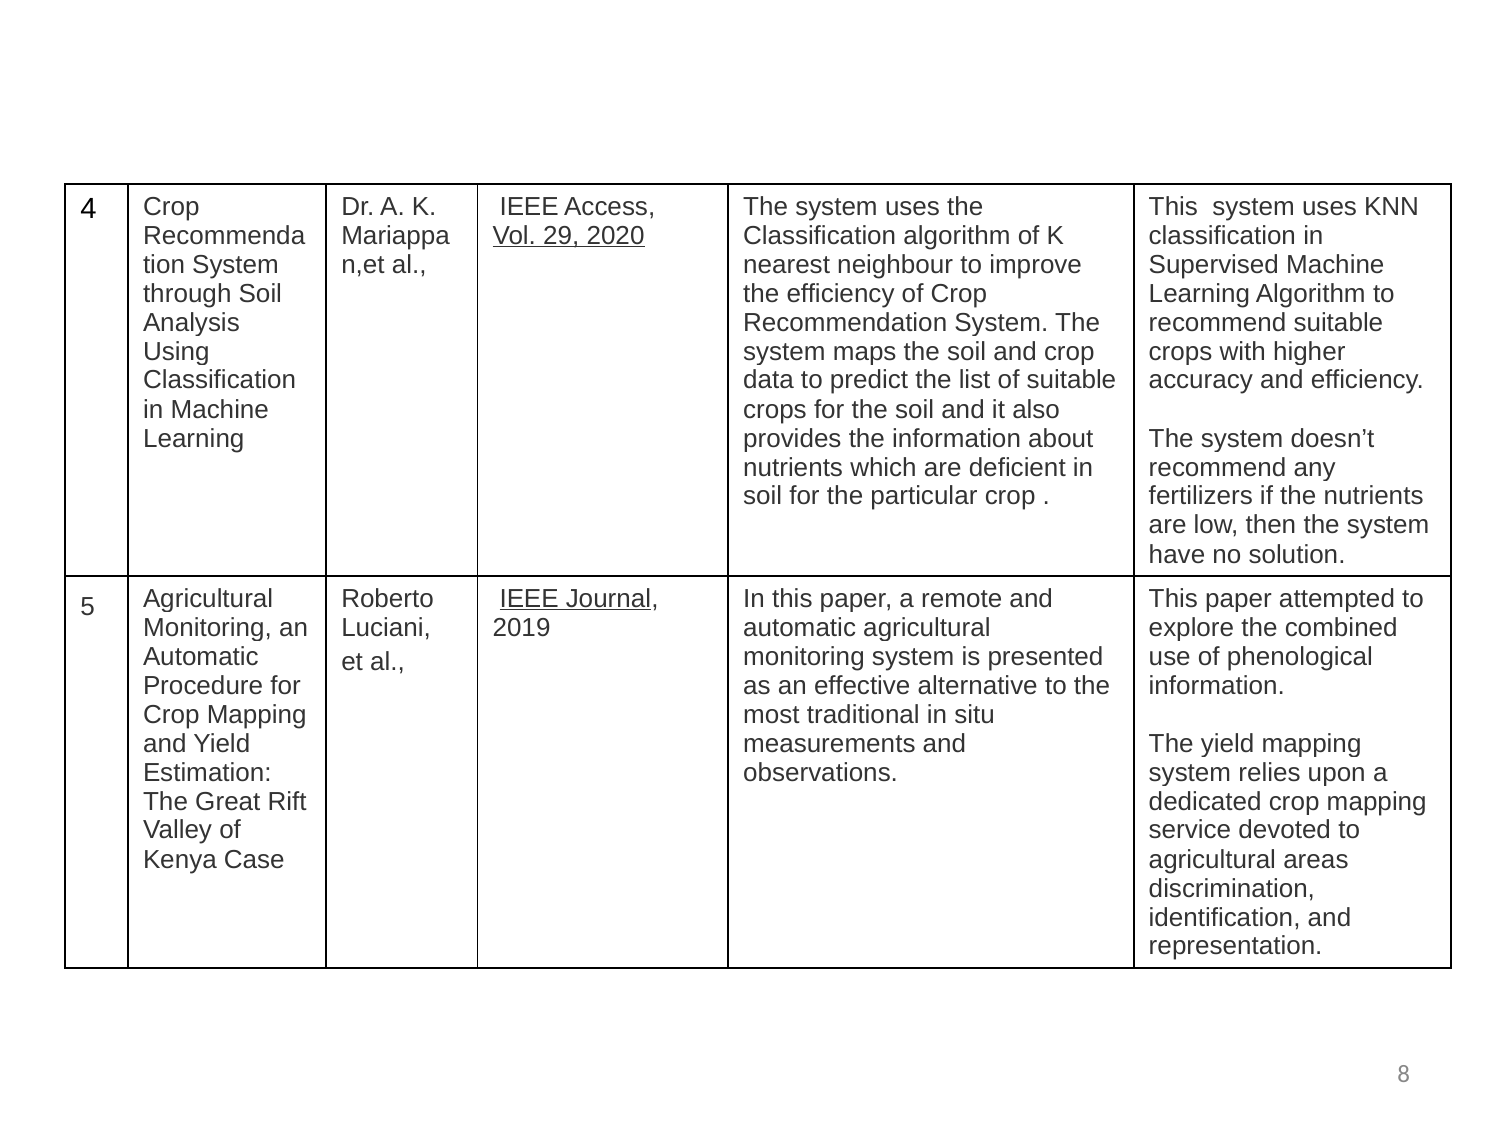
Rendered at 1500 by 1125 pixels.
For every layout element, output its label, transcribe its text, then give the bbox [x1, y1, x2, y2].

table_cell IEEE Journal, 2019 [478, 577, 727, 967]
table_header IEEE Access, Vol. 29, 2020 [478, 185, 727, 575]
slide_number ‹#› [1074, 1042, 1425, 1103]
table_cell In this paper, a remote and automatic agricultural monitoring system is presented as an effective alternative to the most traditional in situ measurements and observations. [729, 577, 1133, 967]
table_cell This paper attempted to explore the combined use of phenological information. The yield mapping system relies upon a dedicated crop mapping service devoted to agricultural areas discrimination, identification, and representation. [1135, 577, 1450, 967]
table_header Crop Recommendation System through Soil Analysis Using Classification in Machine Learning [129, 185, 325, 575]
table_header Dr. A. K. Mariappan,et al., [327, 185, 477, 575]
table_cell Agricultural Monitoring, an Automatic Procedure for Crop Mapping and Yield Estimation: The Great Rift Valley of Kenya Case [129, 577, 325, 967]
table_cell Roberto Luciani, et al., [327, 577, 477, 967]
table_header 4 [66, 185, 127, 575]
table_cell 5 [66, 577, 127, 967]
table_header The system uses the Classification algorithm of K nearest neighbour to improve the efficiency of Crop Recommendation System. The system maps the soil and crop data to predict the list of suitable crops for the soil and it also provides the information about nutrients which are deficient in soil for the particular crop . [729, 185, 1133, 575]
table_header This system uses KNN classification in Supervised Machine Learning Algorithm to recommend suitable crops with higher accuracy and efficiency. The system doesn’t recommend any fertilizers if the nutrients are low, then the system have no solution. [1135, 185, 1450, 575]
